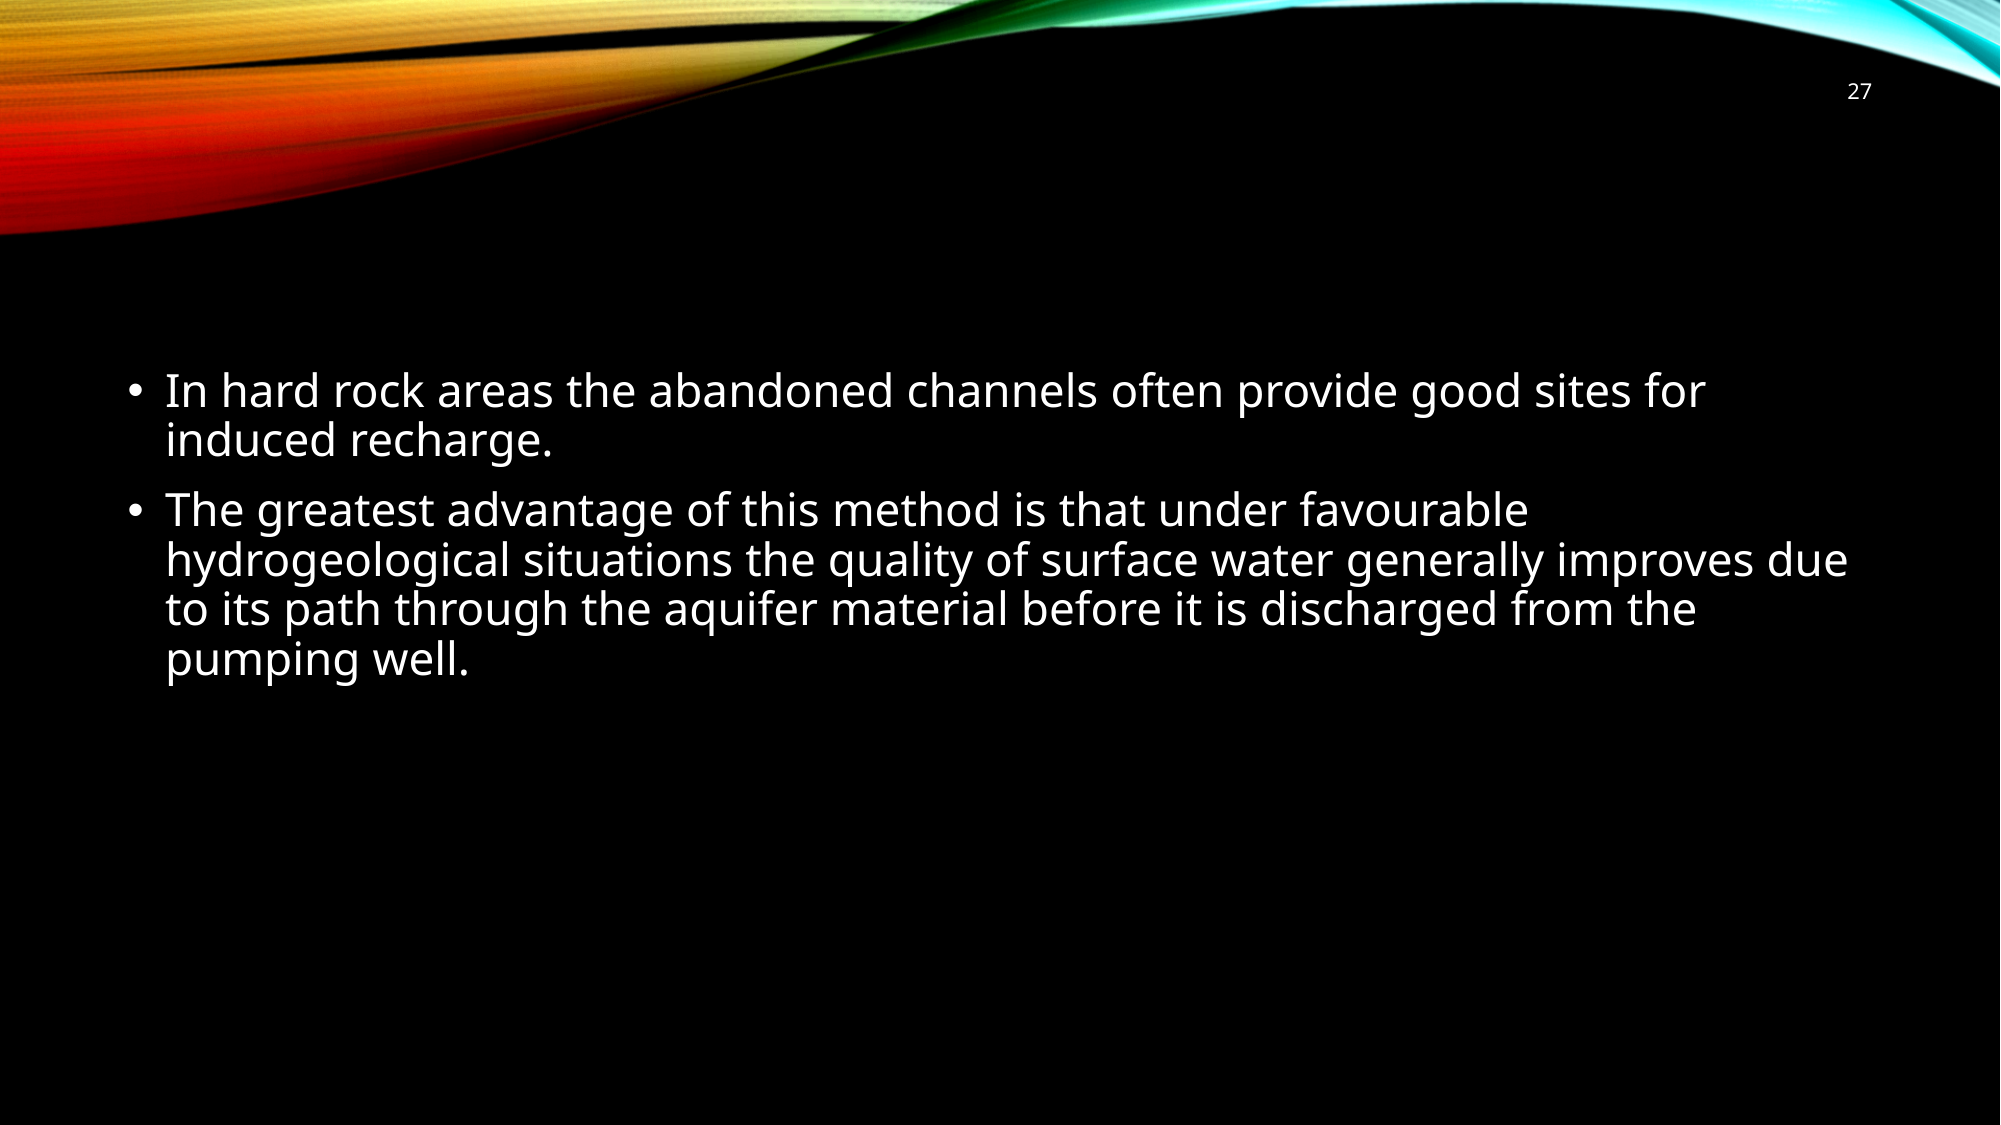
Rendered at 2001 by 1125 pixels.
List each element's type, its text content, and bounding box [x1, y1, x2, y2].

slide_number 27 [1437, 62, 1888, 123]
list In hard rock areas the abandoned channels often provide good sites for induced recharge. The greatest advantage of this method is that under favourable hydrogeological situations the quality of surface water generally improves due to its path through the aquifer material before it is discharged from the pumping well. [112, 360, 1888, 1021]
picture [0, 0, 2000, 237]
